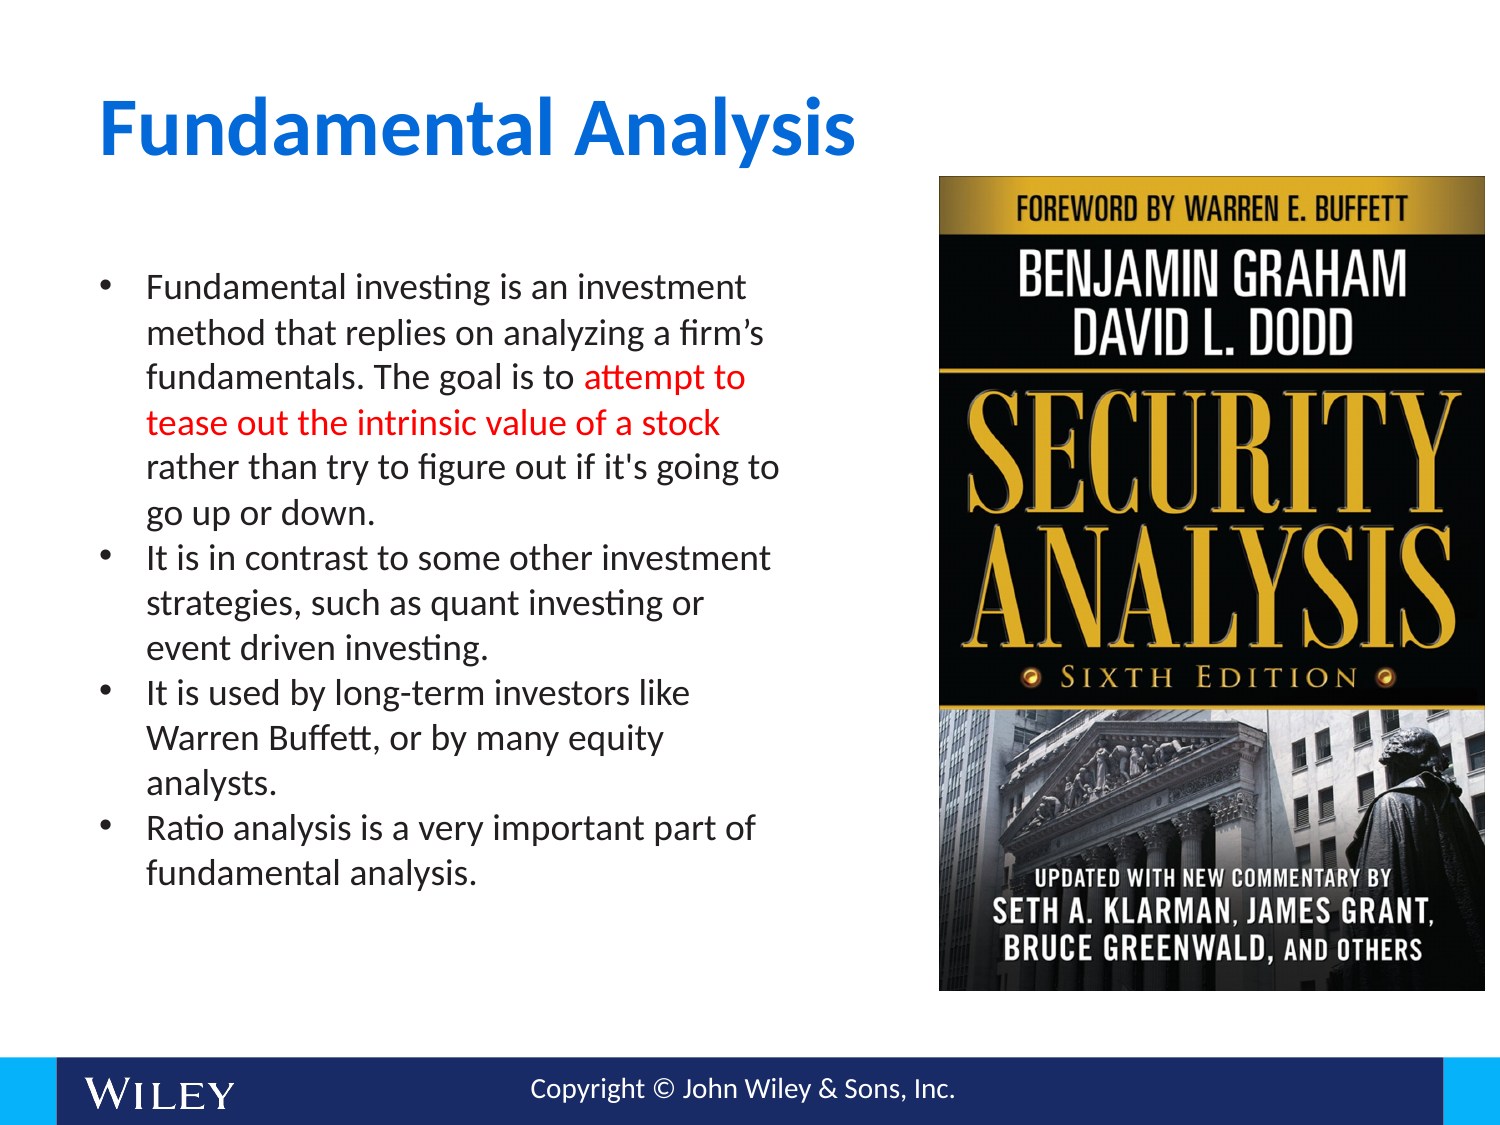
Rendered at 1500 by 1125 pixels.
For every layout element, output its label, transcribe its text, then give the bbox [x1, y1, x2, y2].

text_box Fundamental investing is an investment method that replies on analyzing a firm’s fundamentals. The goal is to attempt to tease out the intrinsic value of a stock rather than try to figure out if it's going to go up or down. It is in contrast to some other investment strategies, such as quant investing or event driven investing. It is used by long-term investors like Warren Buffett, or by many equity analysts. Ratio analysis is a very important part of fundamental analysis. [84, 255, 797, 990]
picture [939, 176, 1485, 991]
title Fundamental Analysis [84, 75, 1416, 215]
